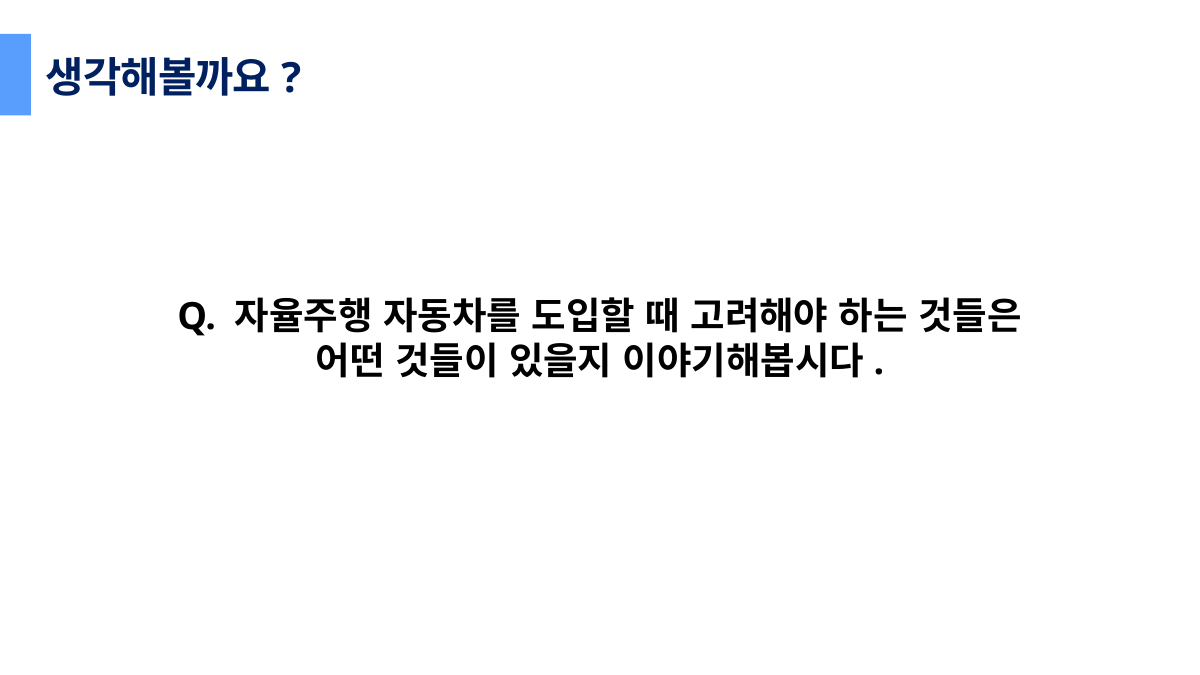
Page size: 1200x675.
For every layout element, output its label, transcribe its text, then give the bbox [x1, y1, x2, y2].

text_box 생각해볼까요? [32, 43, 712, 109]
text_box [0, 33, 32, 116]
text_box Q. 자율주행 자동차를 도입할 때 고려해야 하는 것들은 어떤 것들이 있을지 이야기해봅시다. [75, 284, 1125, 390]
